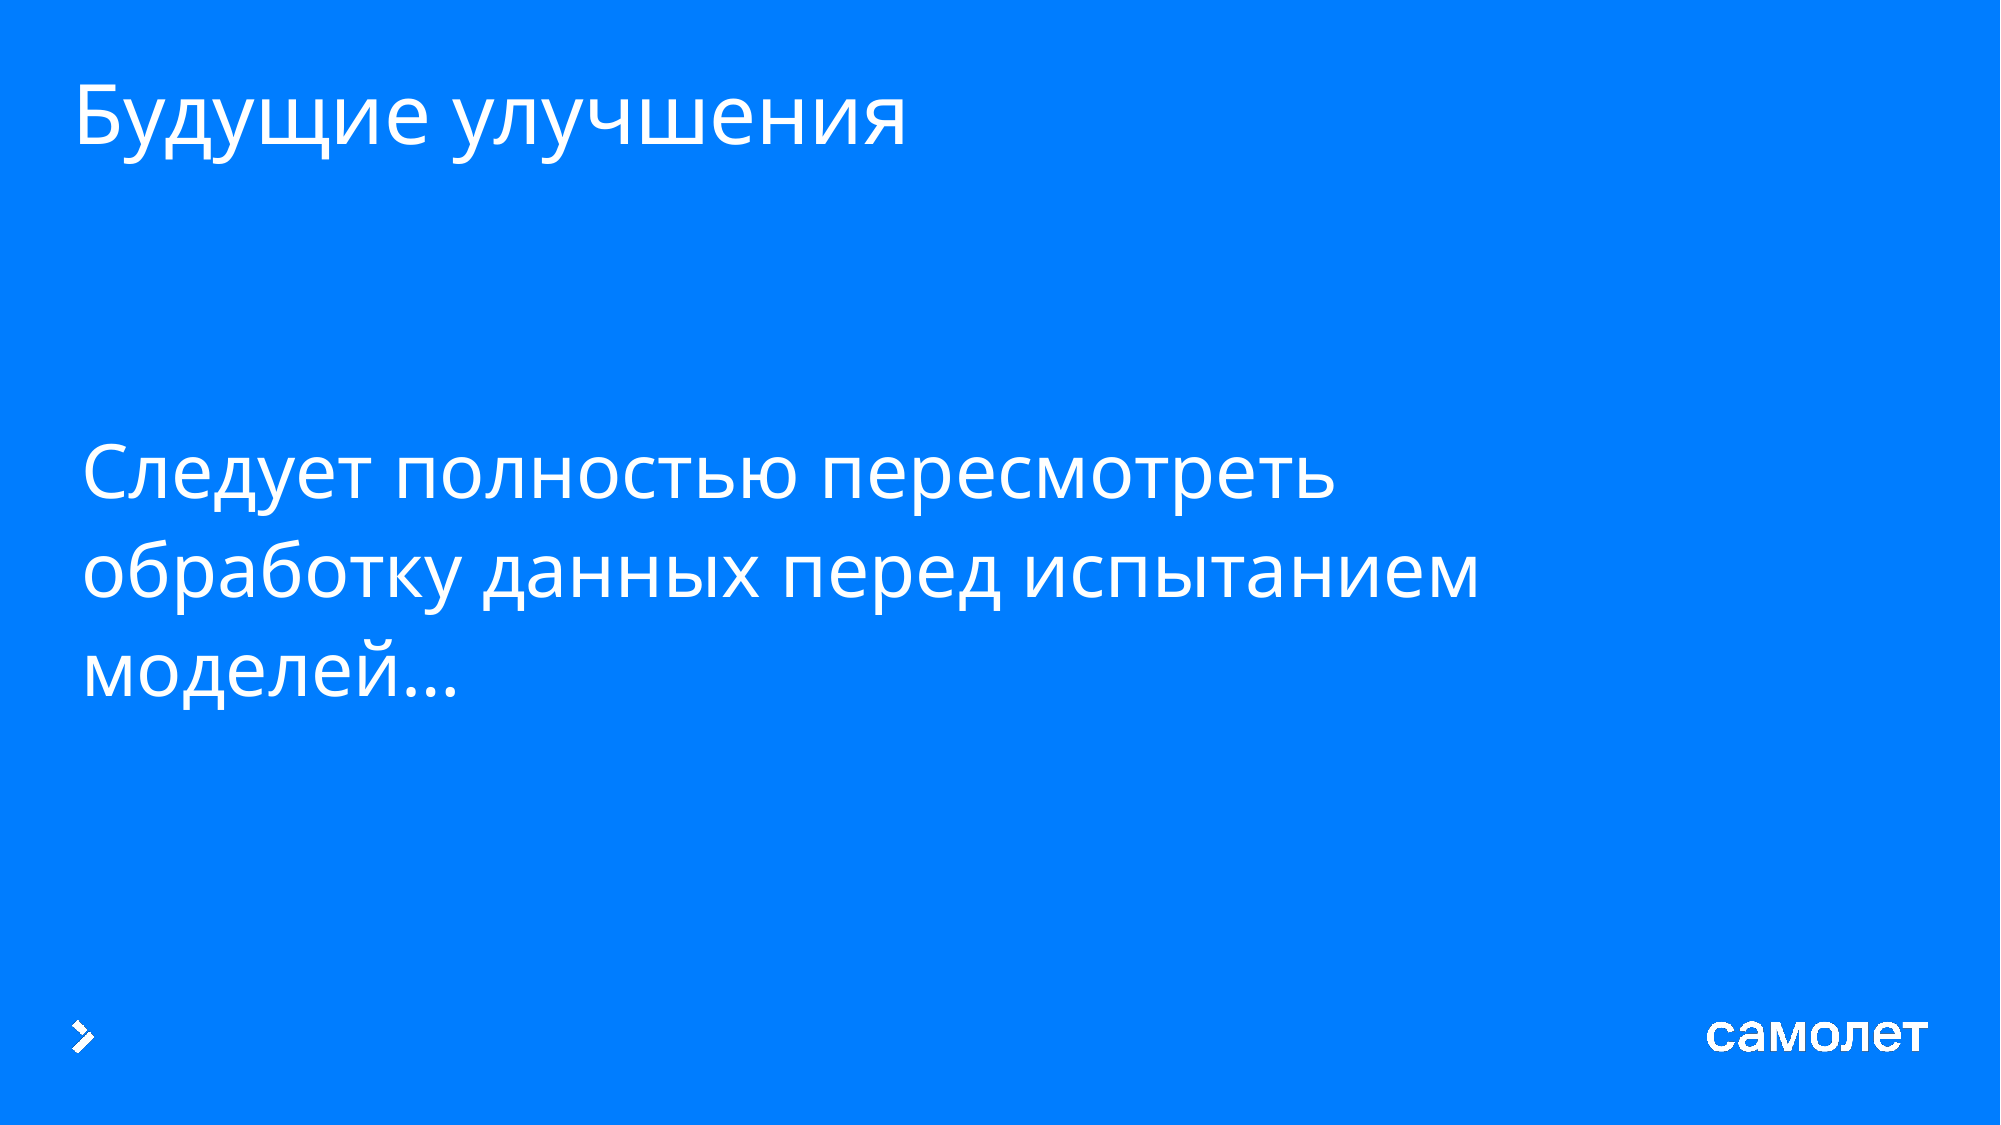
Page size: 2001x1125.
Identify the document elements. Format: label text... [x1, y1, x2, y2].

text_box Следует полностью пересмотреть обработку данных перед испытанием моделей… [72, 405, 1658, 720]
picture [1707, 1021, 1928, 1052]
title Будущие улучшения [72, 71, 1087, 170]
picture [72, 1020, 94, 1053]
